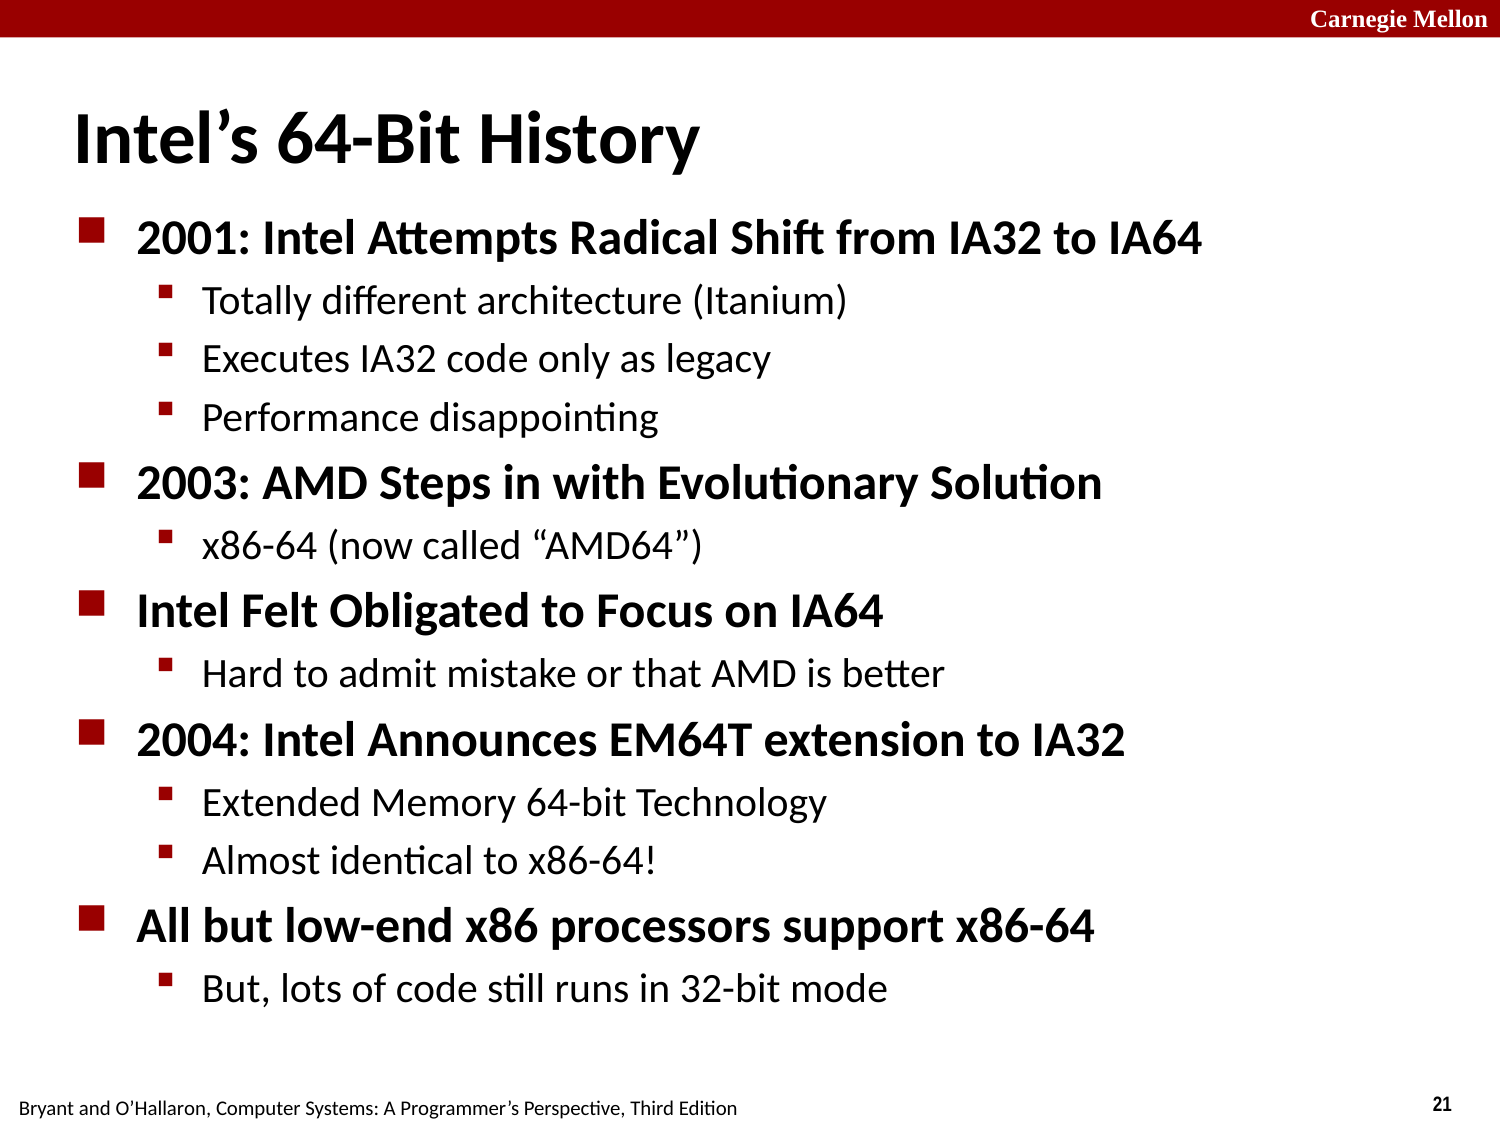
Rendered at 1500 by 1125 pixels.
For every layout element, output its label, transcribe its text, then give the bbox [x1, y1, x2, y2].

list 2001: Intel Attempts Radical Shift from IA32 to IA64 Totally different architecture (Itanium) Executes IA32 code only as legacy Performance disappointing 2003: AMD Steps in with Evolutionary Solution x86-64 (now called “AMD64”) Intel Felt Obligated to Focus on IA64 Hard to admit mistake or that AMD is better 2004: Intel Announces EM64T extension to IA32 Extended Memory 64-bit Technology Almost identical to x86-64! All but low-end x86 processors support x86-64 But, lots of code still runs in 32-bit mode [64, 196, 1361, 1013]
title Intel’s 64-Bit History [58, 71, 1305, 197]
